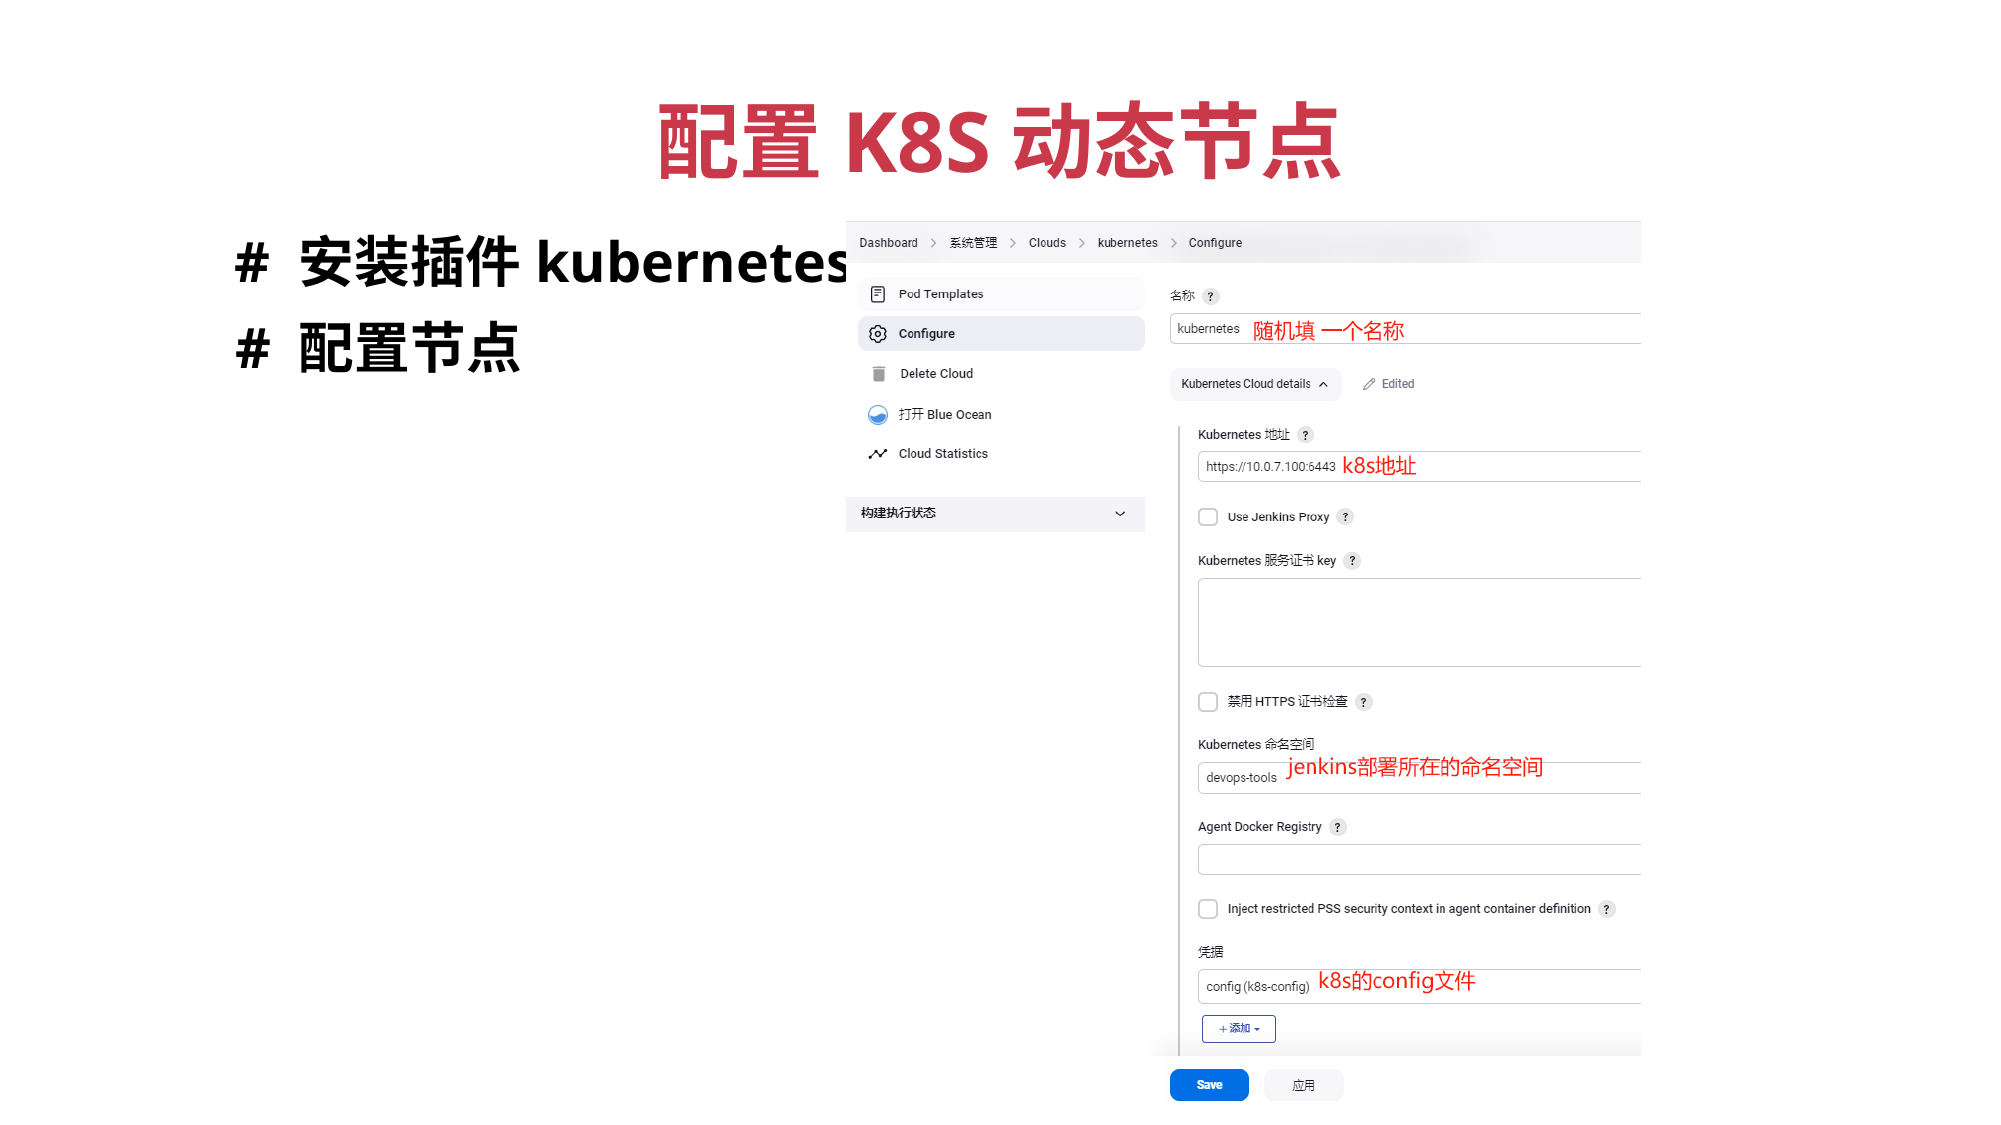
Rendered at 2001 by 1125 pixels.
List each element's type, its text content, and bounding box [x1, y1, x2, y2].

text_box # 安装插件kubernetes [220, 219, 846, 302]
picture [846, 219, 1641, 1106]
text_box # 配置节点 [220, 305, 846, 387]
title 配置K8S动态节点 [99, 44, 1901, 233]
